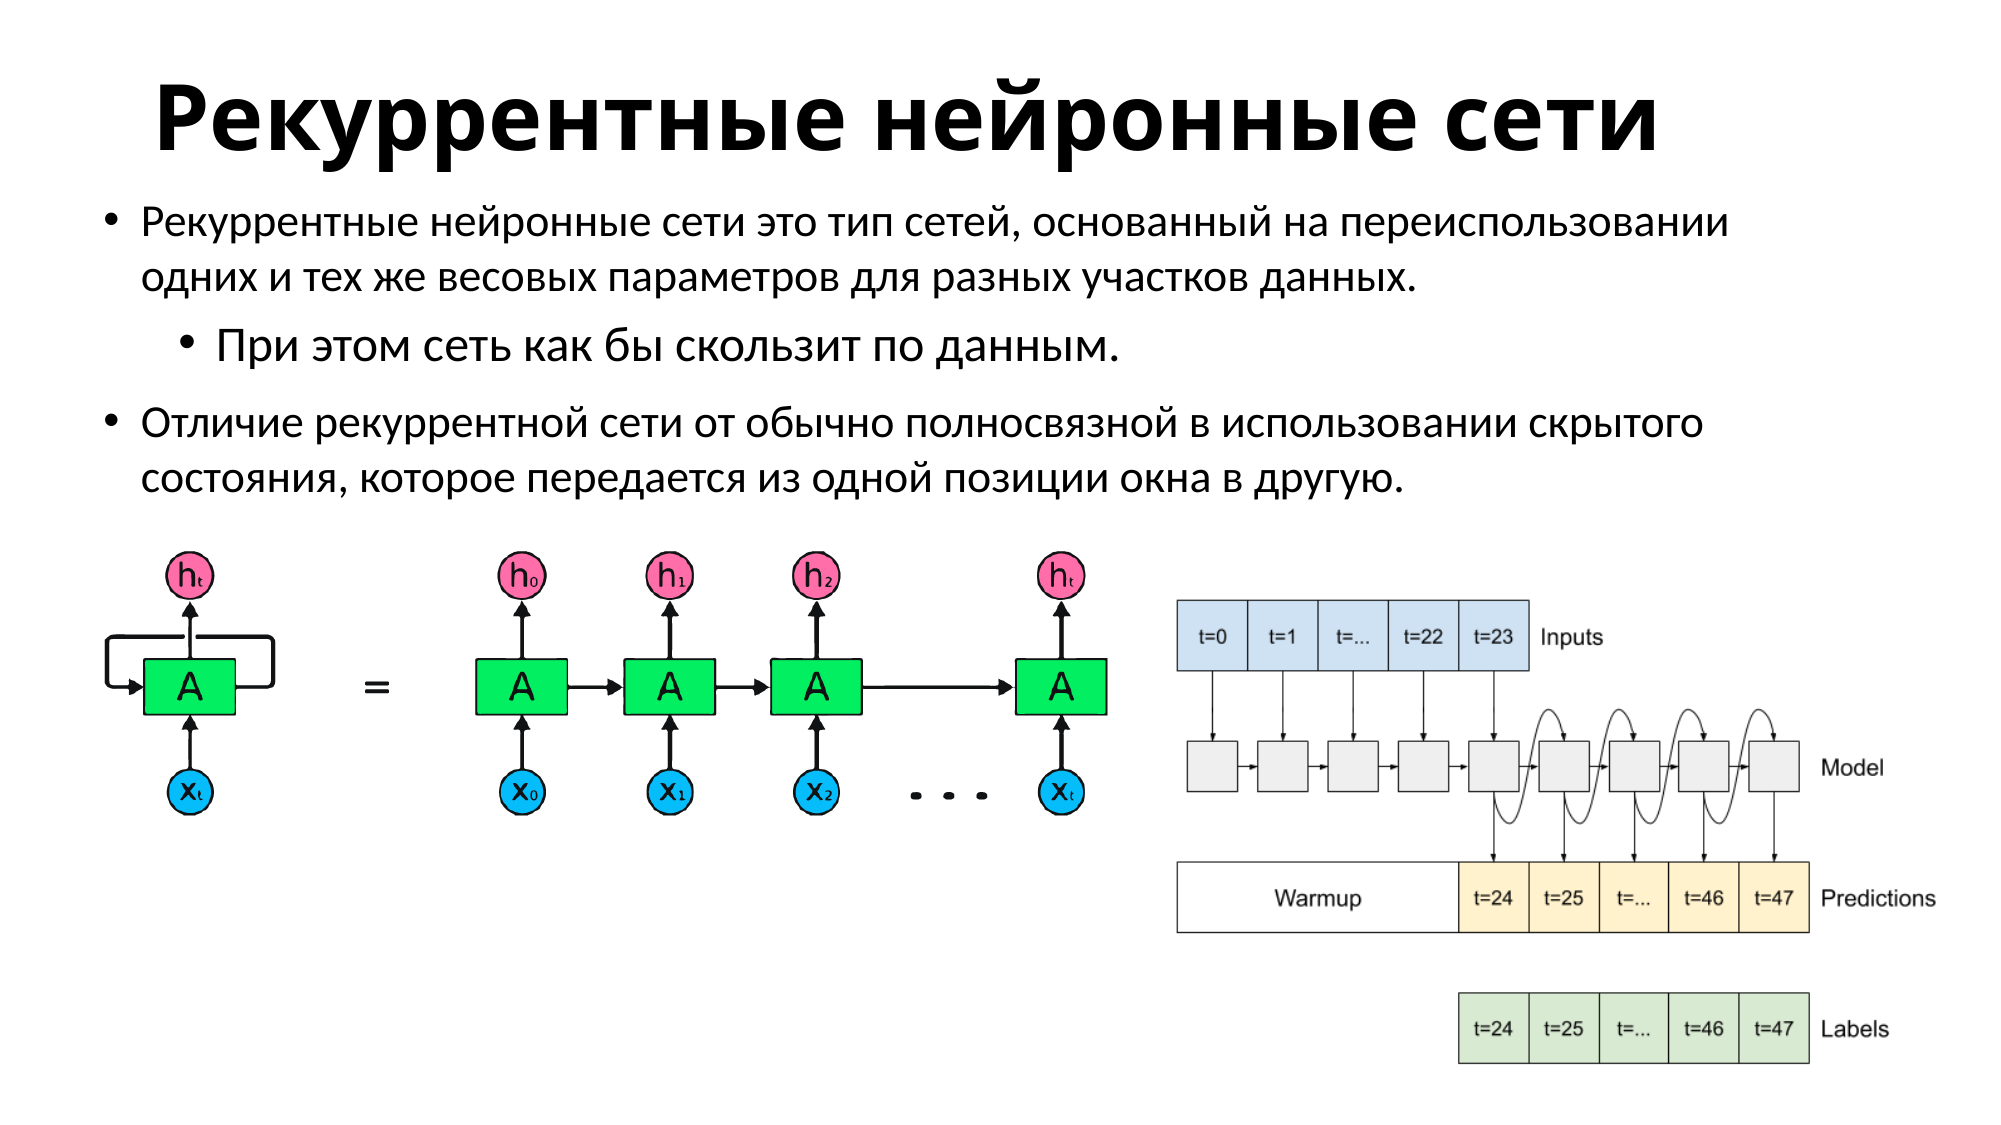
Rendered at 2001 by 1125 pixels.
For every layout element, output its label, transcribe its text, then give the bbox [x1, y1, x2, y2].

picture [63, 517, 1144, 838]
list Рекуррентные нейронные сети это тип сетей, основанный на переиспользовании одних и тех же весовых параметров для разных участков данных. При этом сеть как бы скользит по данным. Отличие рекуррентной сети от обычно полносвязной в использовании скрытого состояния, которое передается из одной позиции окна в другую. [88, 183, 1863, 1001]
title Рекуррентные нейронные сети [137, 59, 1863, 183]
picture [1168, 591, 1952, 1084]
